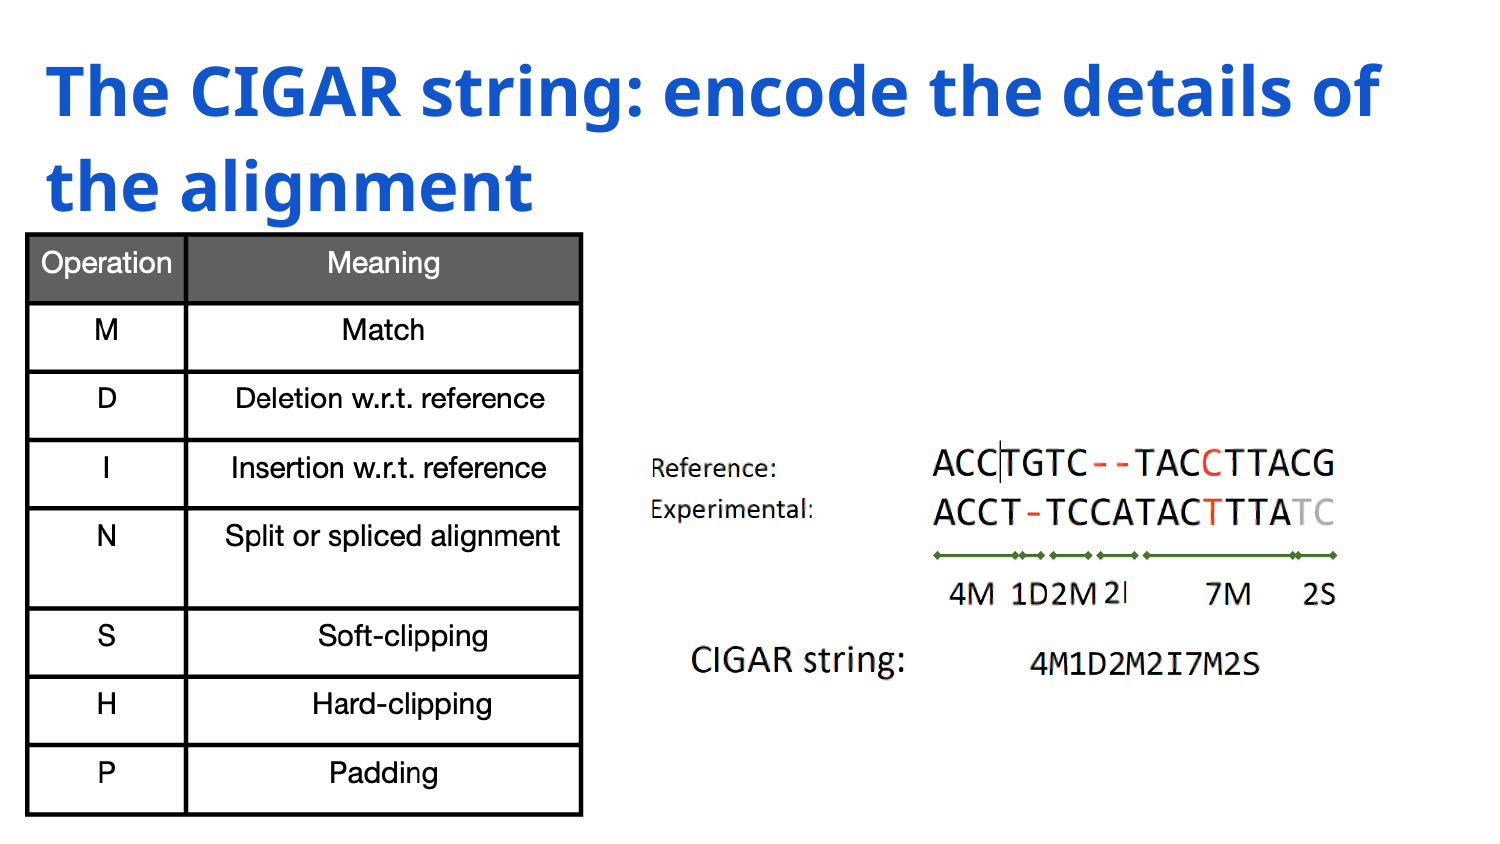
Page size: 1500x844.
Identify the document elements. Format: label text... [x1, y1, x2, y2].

picture [24, 232, 1361, 819]
title The CIGAR string: encode the details of the alignment [45, 35, 1500, 157]
